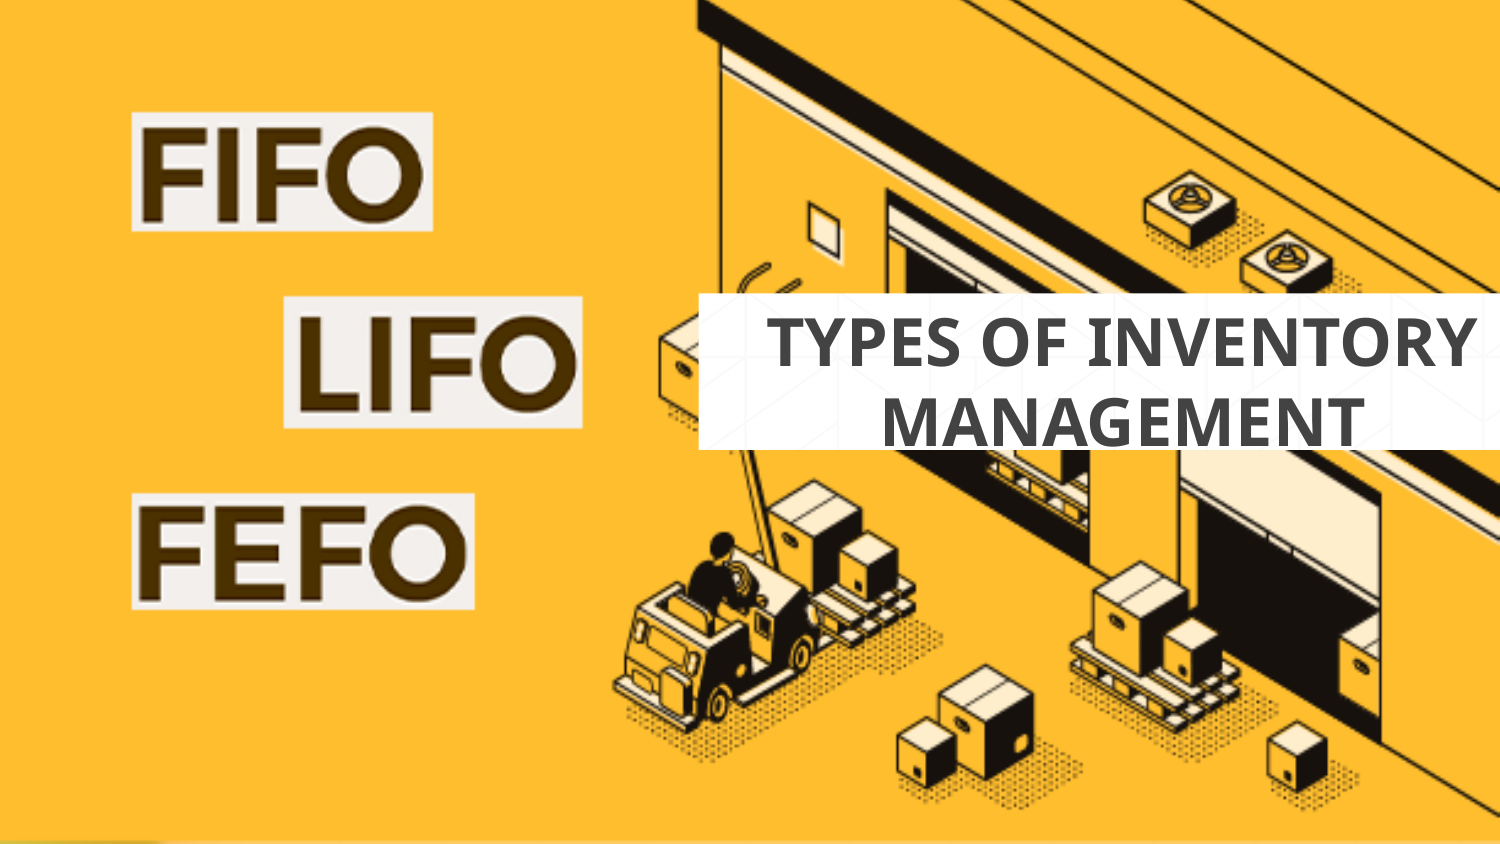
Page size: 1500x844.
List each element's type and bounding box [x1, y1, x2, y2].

text_box [698, 293, 1500, 451]
picture [0, 0, 1500, 844]
